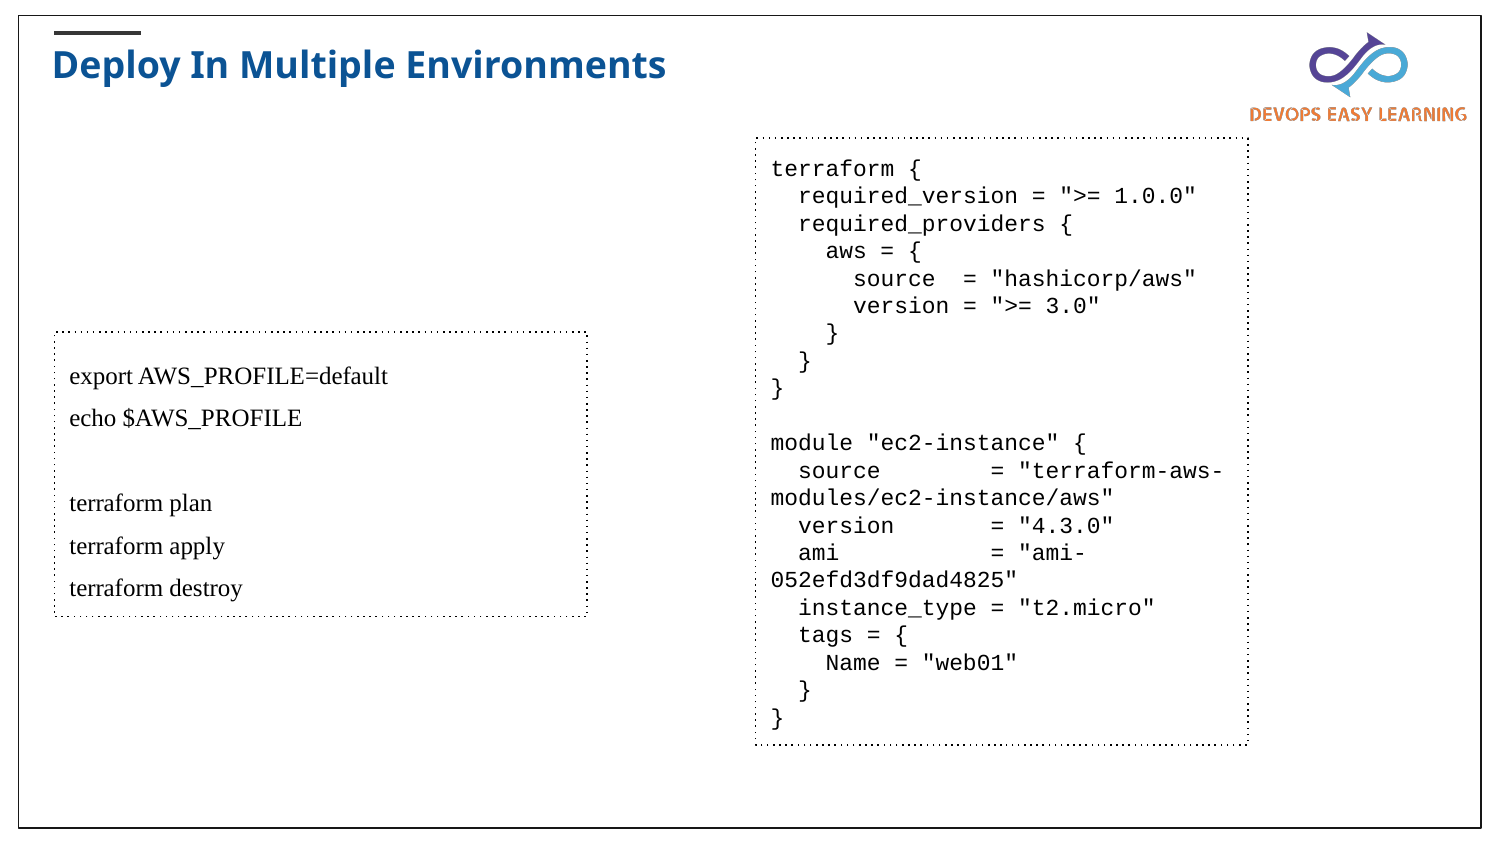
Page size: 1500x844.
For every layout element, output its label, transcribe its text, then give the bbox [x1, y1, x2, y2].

text_box [18, 15, 1482, 829]
text_box terraform { required_version = ">= 1.0.0" required_providers { aws = { source = "hashicorp/aws" version = ">= 3.0" } } } module "ec2-instance" { source = "terraform-aws-modules/ec2-instance/aws" version = "4.3.0" ami = "ami-052efd3df9dad4825" instance_type = "t2.micro" tags = { Name = "web01" } } [755, 138, 1248, 745]
picture [1240, 21, 1477, 141]
text_box Deploy In Multiple Environments [36, 33, 1220, 94]
text_box export AWS_PROFILE=default echo $AWS_PROFILE terraform plan terraform apply terraform destroy [54, 332, 588, 617]
